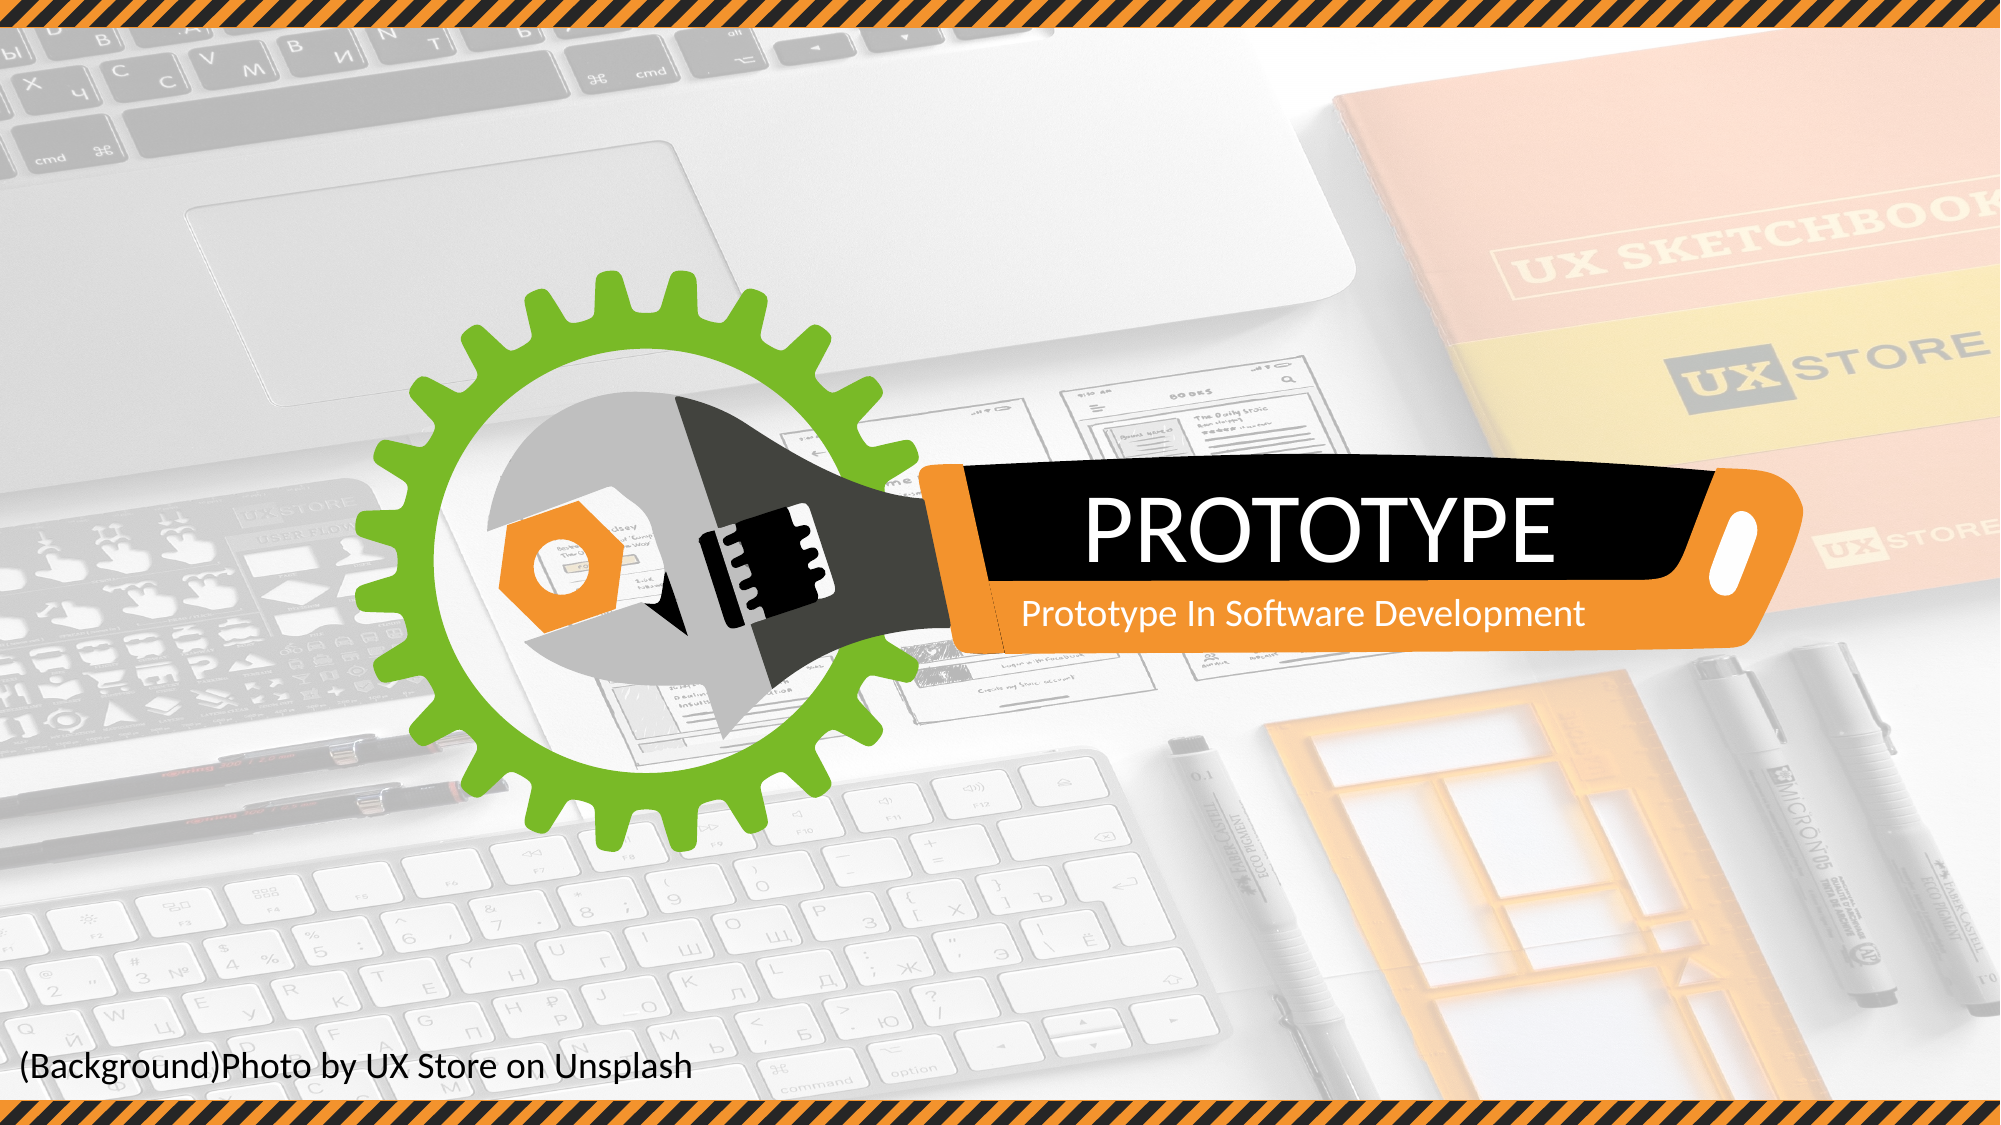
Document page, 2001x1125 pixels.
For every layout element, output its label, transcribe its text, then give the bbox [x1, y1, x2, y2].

text_box [1582, 461, 1715, 579]
text_box PROTOTYPE [1068, 454, 1582, 580]
text_box [954, 464, 1005, 654]
text_box [989, 467, 1804, 654]
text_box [0, 0, 2000, 28]
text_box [0, 1099, 2000, 1125]
text_box Prototype In Software Development [1006, 580, 1705, 642]
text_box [485, 397, 954, 739]
text_box (Background)Photo by UX Store on Unsplash [3, 1033, 710, 1093]
text_box [1709, 511, 1758, 596]
text_box [355, 270, 883, 852]
text_box [964, 460, 1068, 581]
